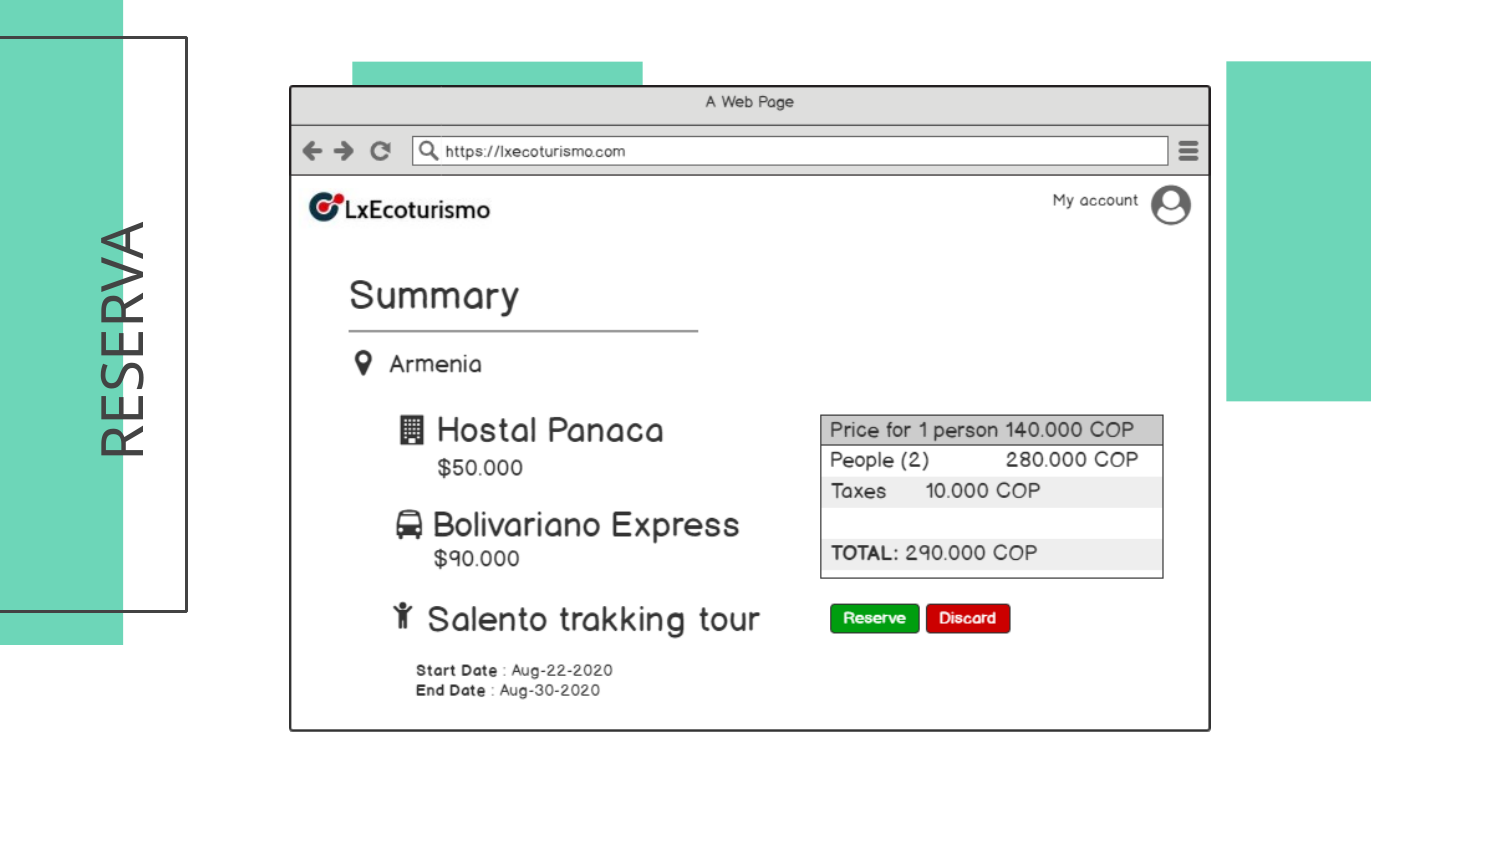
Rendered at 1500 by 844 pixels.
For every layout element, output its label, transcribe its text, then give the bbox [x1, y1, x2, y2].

picture [289, 85, 1211, 759]
text_box [0, 37, 187, 612]
text_box [352, 61, 643, 84]
title RESERVA [76, 207, 171, 665]
text_box [1226, 61, 1371, 402]
